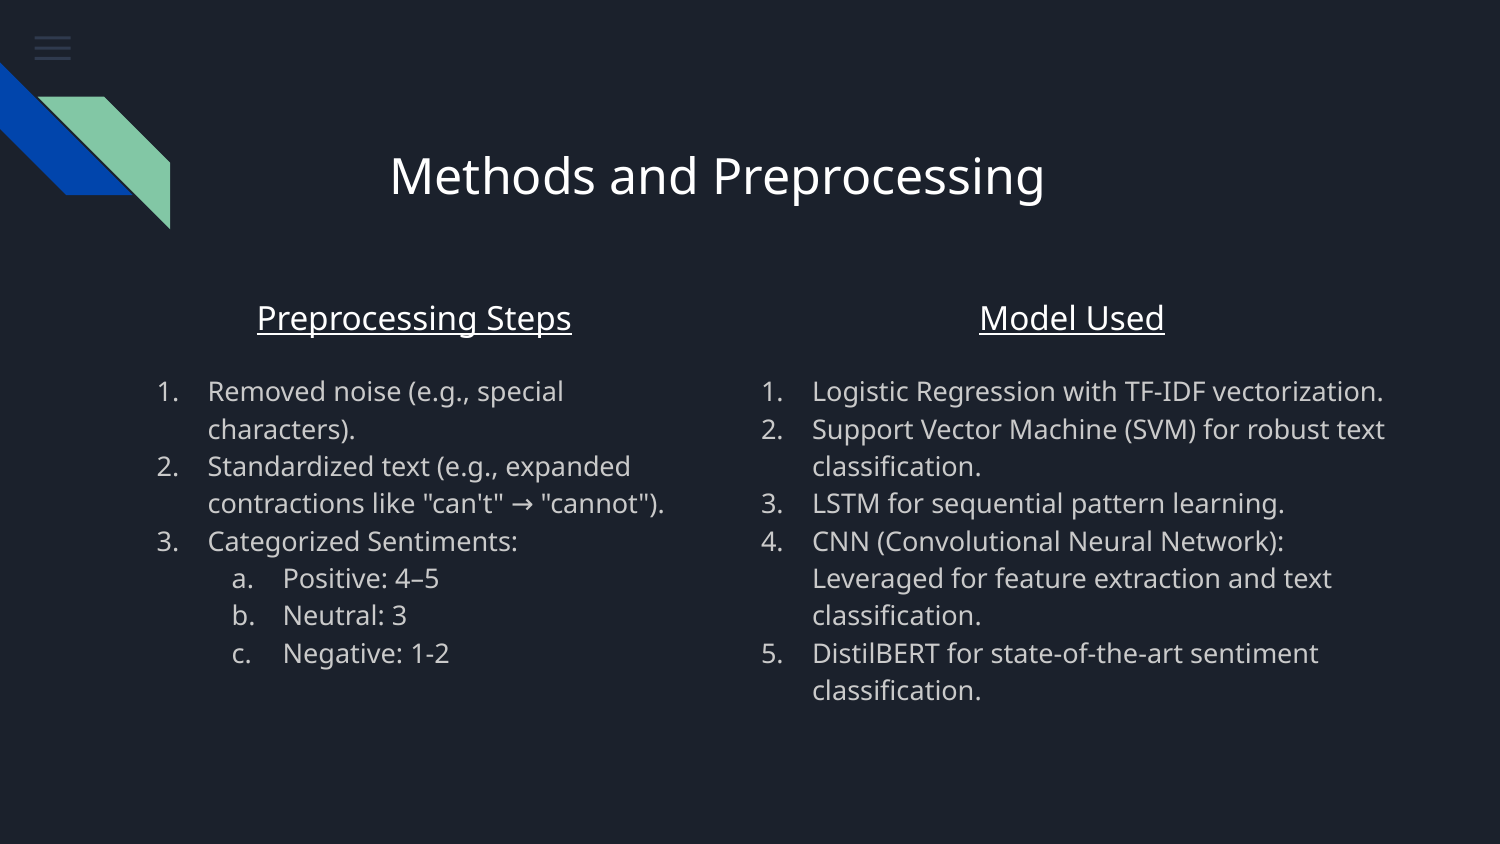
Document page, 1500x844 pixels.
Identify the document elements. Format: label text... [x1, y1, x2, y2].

text_box Model Used Logistic Regression with TF-IDF vectorization. Support Vector Machine (SVM) for robust text classification. LSTM for sequential pattern learning. CNN (Convolutional Neural Network): Leveraged for feature extraction and text classification. DistilBERT for state-of-the-art sentiment classification. [722, 275, 1423, 721]
title Methods and Preprocessing [374, 129, 1160, 224]
list Preprocessing Steps Removed noise (e.g., special characters). Standardized text (e.g., expanded contractions like "can't" → "cannot"). Categorized Sentiments: Positive: 4–5 Neutral: 3 Negative: 1-2 [117, 275, 712, 595]
